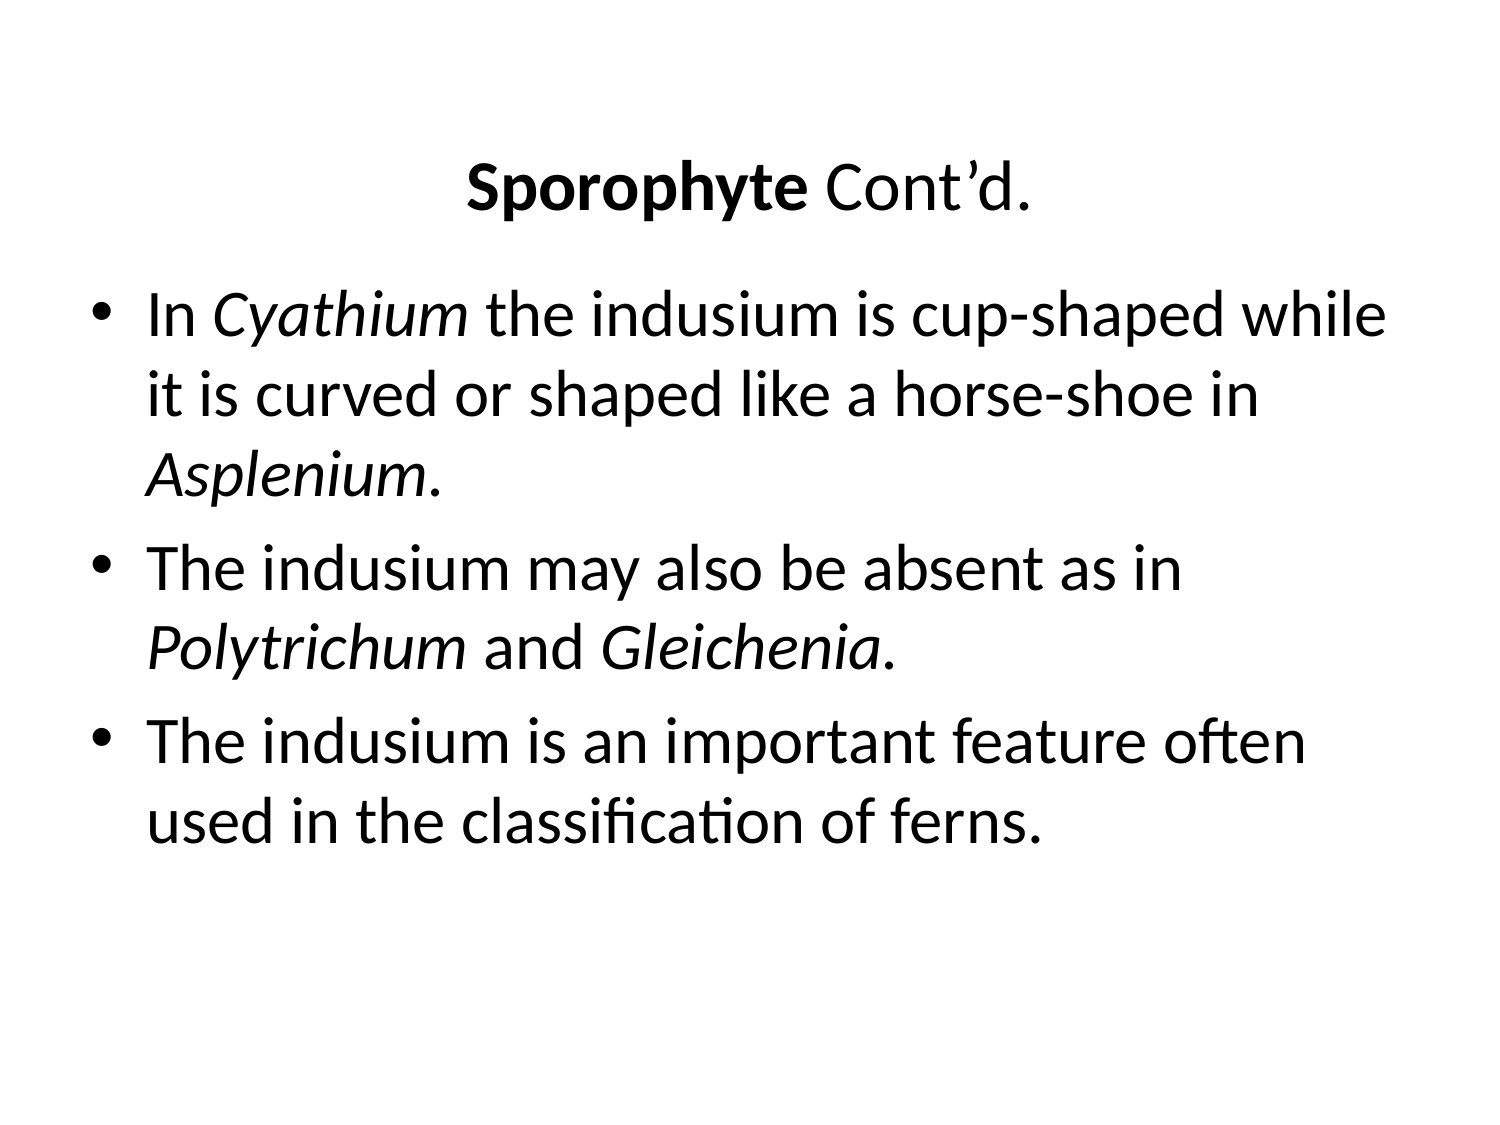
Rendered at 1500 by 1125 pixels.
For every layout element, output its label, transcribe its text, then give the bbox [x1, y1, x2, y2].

list In Cyathium the indusium is cup-shaped while it is curved or shaped like a horse-shoe in Asplenium. The indusium may also be absent as in Polytrichum and Gleichenia. The indusium is an important feature often used in the classification of ferns. [75, 262, 1425, 1005]
title Sporophyte Cont’d. [75, 45, 1425, 233]
